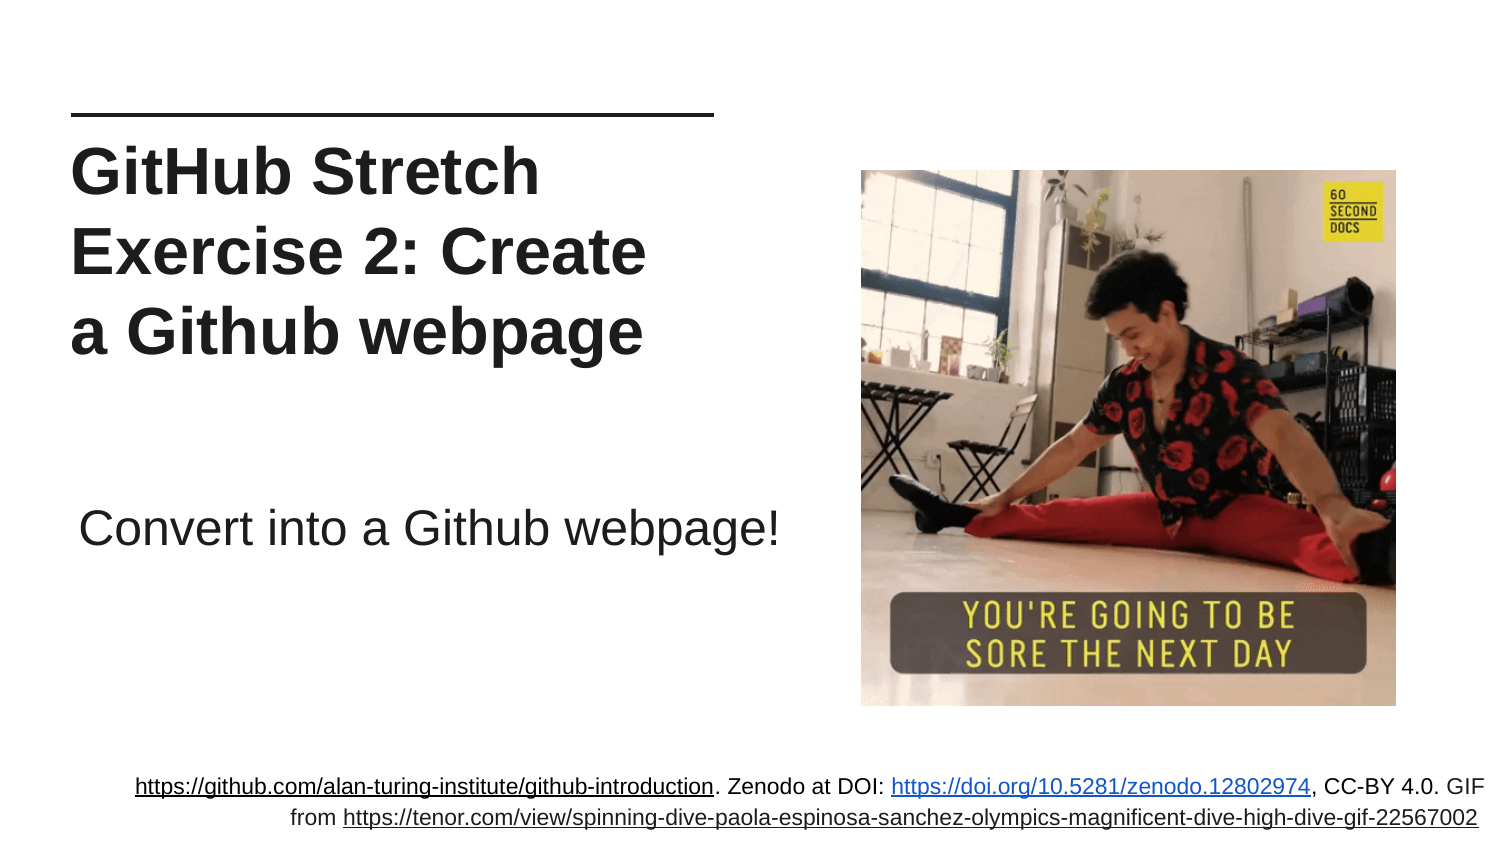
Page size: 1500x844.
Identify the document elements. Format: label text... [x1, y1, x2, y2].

picture [861, 170, 1397, 706]
list GitHub Stretch Exercise 2: Create a Github webpage [70, 127, 694, 218]
text_box https://github.com/alan-turing-institute/github-introduction. Zenodo at DOI: https://doi.org/10.5281/zenodo.12802974, CC-BY 4.0. GIF from https://tenor.com/view/spinning-dive-paola-espinosa-sanchez-olympics-magnificent-dive-high-dive-gif-22567002 [78, 752, 1500, 844]
list Convert into a Github webpage! [78, 436, 803, 616]
